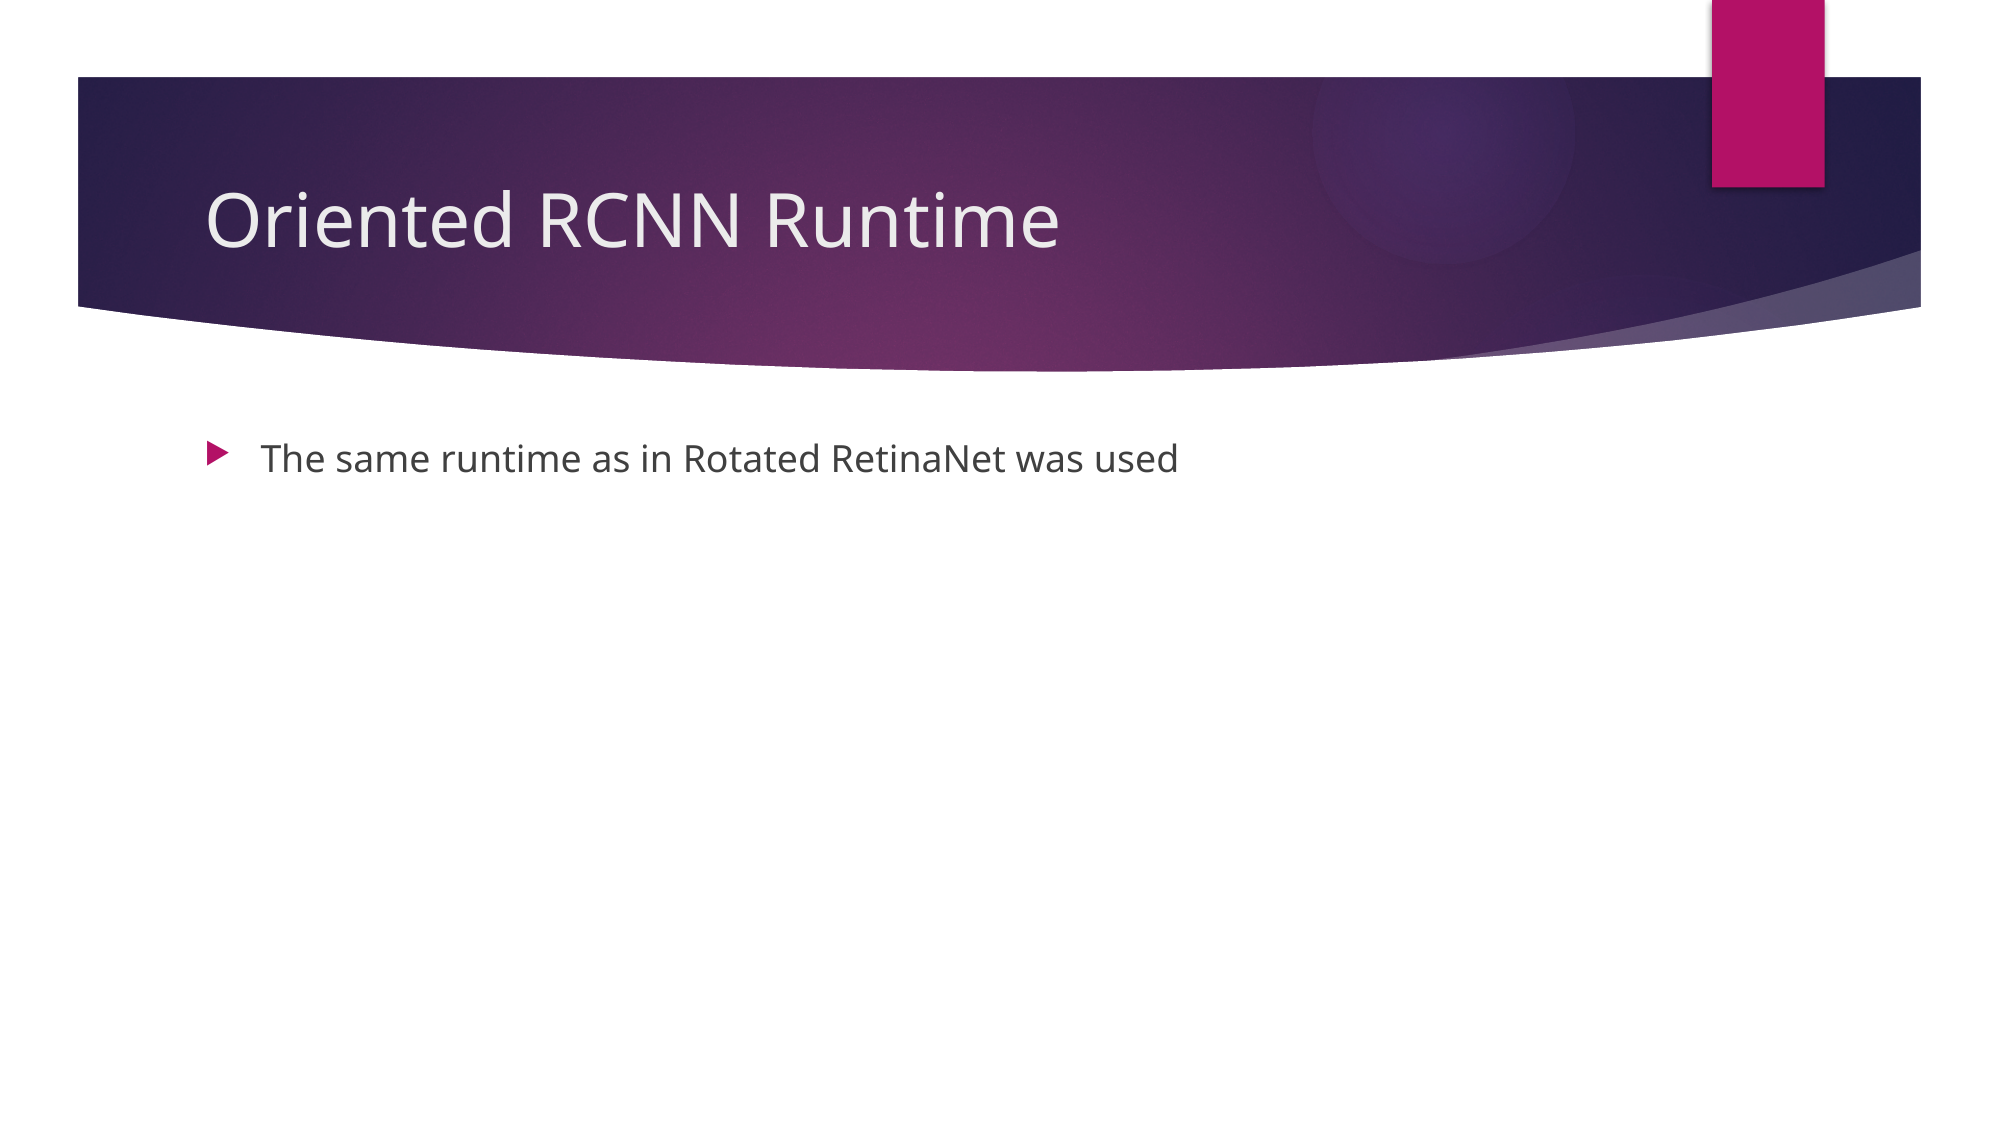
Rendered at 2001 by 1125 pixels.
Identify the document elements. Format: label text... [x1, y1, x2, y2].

list The same runtime as in Rotated RetinaNet was used [189, 427, 1638, 988]
title Oriented RCNN Runtime [189, 159, 1627, 276]
